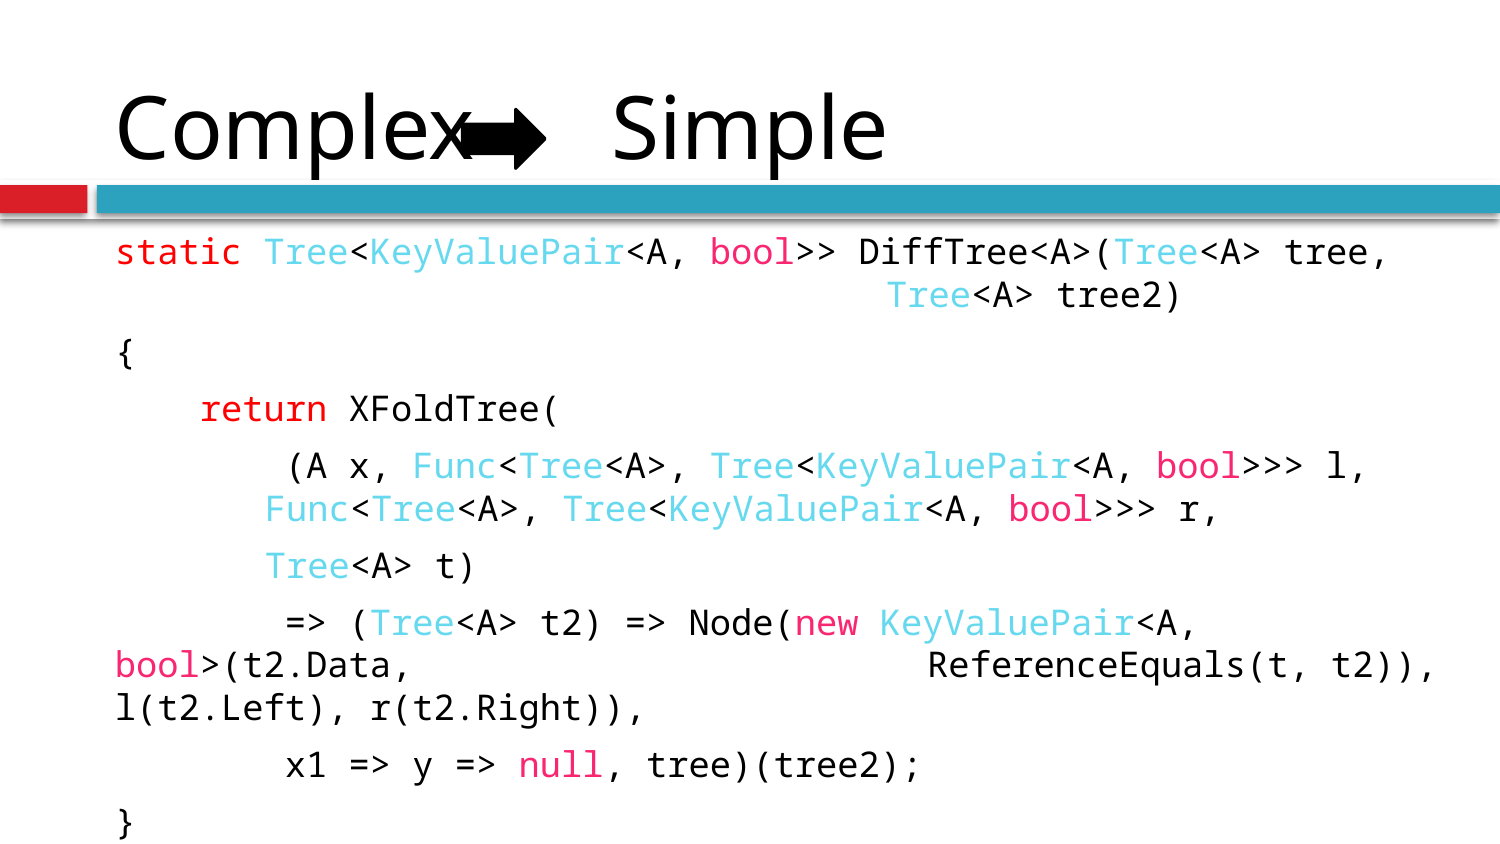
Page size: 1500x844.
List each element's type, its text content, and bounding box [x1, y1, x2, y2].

title Complex Simple [99, 19, 1438, 185]
list static Tree<KeyValuePair<A, bool>> DiffTree<A>(Tree<A> tree, Tree<A> tree2) { return XFoldTree( (A x, Func<Tree<A>, Tree<KeyValuePair<A, bool>>> l, Func<Tree<A>, Tree<KeyValuePair<A, bool>>> r, Tree<A> t) => (Tree<A> t2) => Node(new KeyValuePair<A, bool>(t2.Data, ReferenceEquals(t, t2)), l(t2.Left), r(t2.Right)), x1 => y => null, tree)(tree2); } [99, 221, 1500, 844]
text_box [460, 107, 547, 170]
